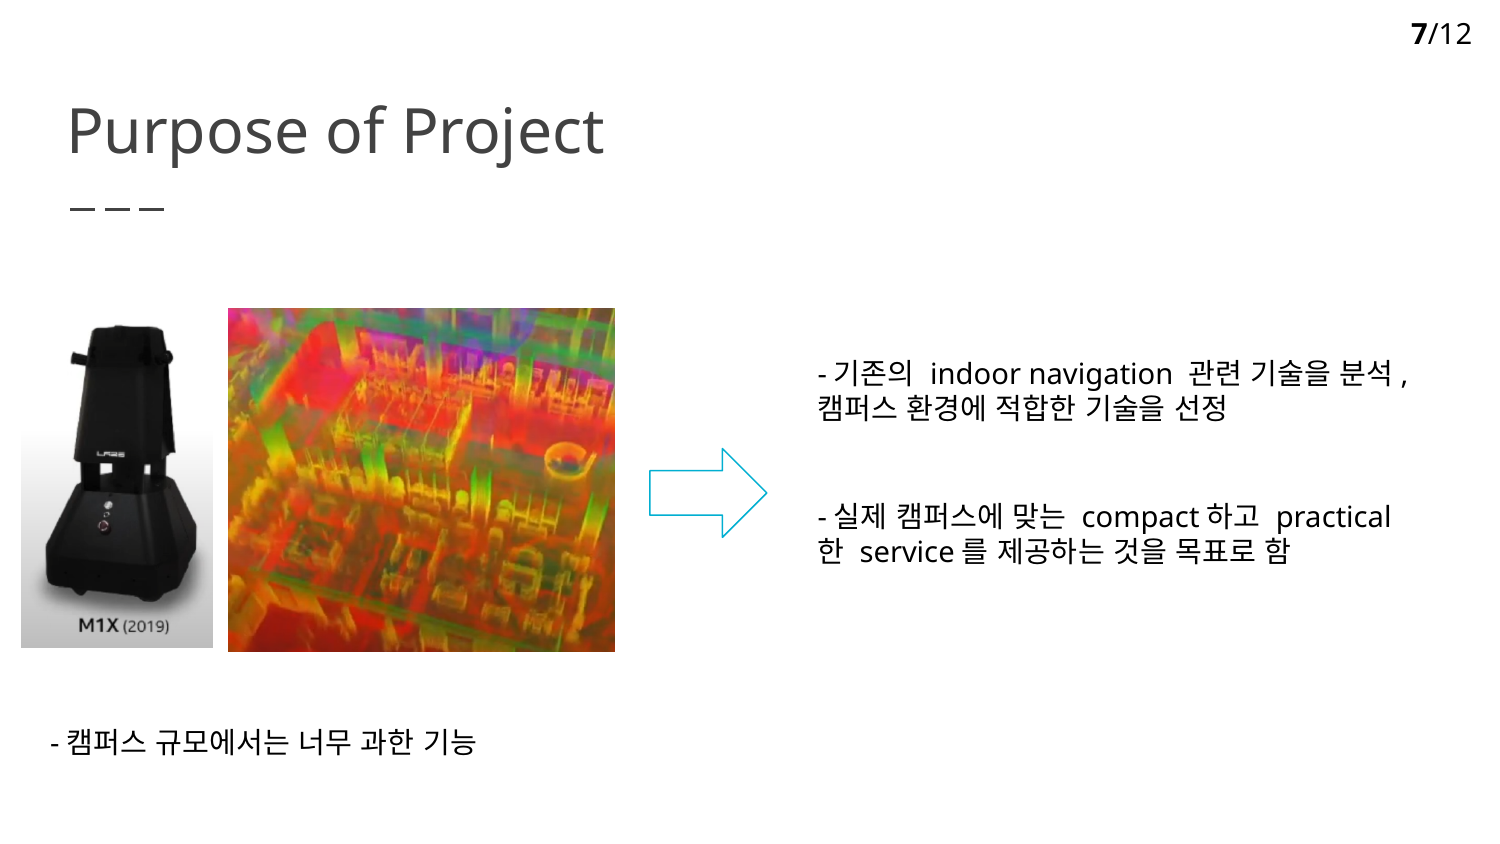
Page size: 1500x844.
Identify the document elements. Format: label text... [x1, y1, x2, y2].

text_box -실제 캠퍼스에 맞는 compact하고 practical한 service를 제공하는 것을 목표로 함 [802, 482, 1441, 583]
picture [228, 308, 615, 652]
title Purpose of Project [51, 61, 1449, 182]
text_box [649, 448, 767, 538]
text_box -캠퍼스 규모에서는 너무 과한 기능 [35, 708, 626, 774]
picture [20, 311, 213, 649]
text_box 7/12 [1396, 0, 1500, 65]
text_box -기존의 indoor navigation 관련 기술을 분석, 캠퍼스 환경에 적합한 기술을 선정 [802, 340, 1465, 441]
